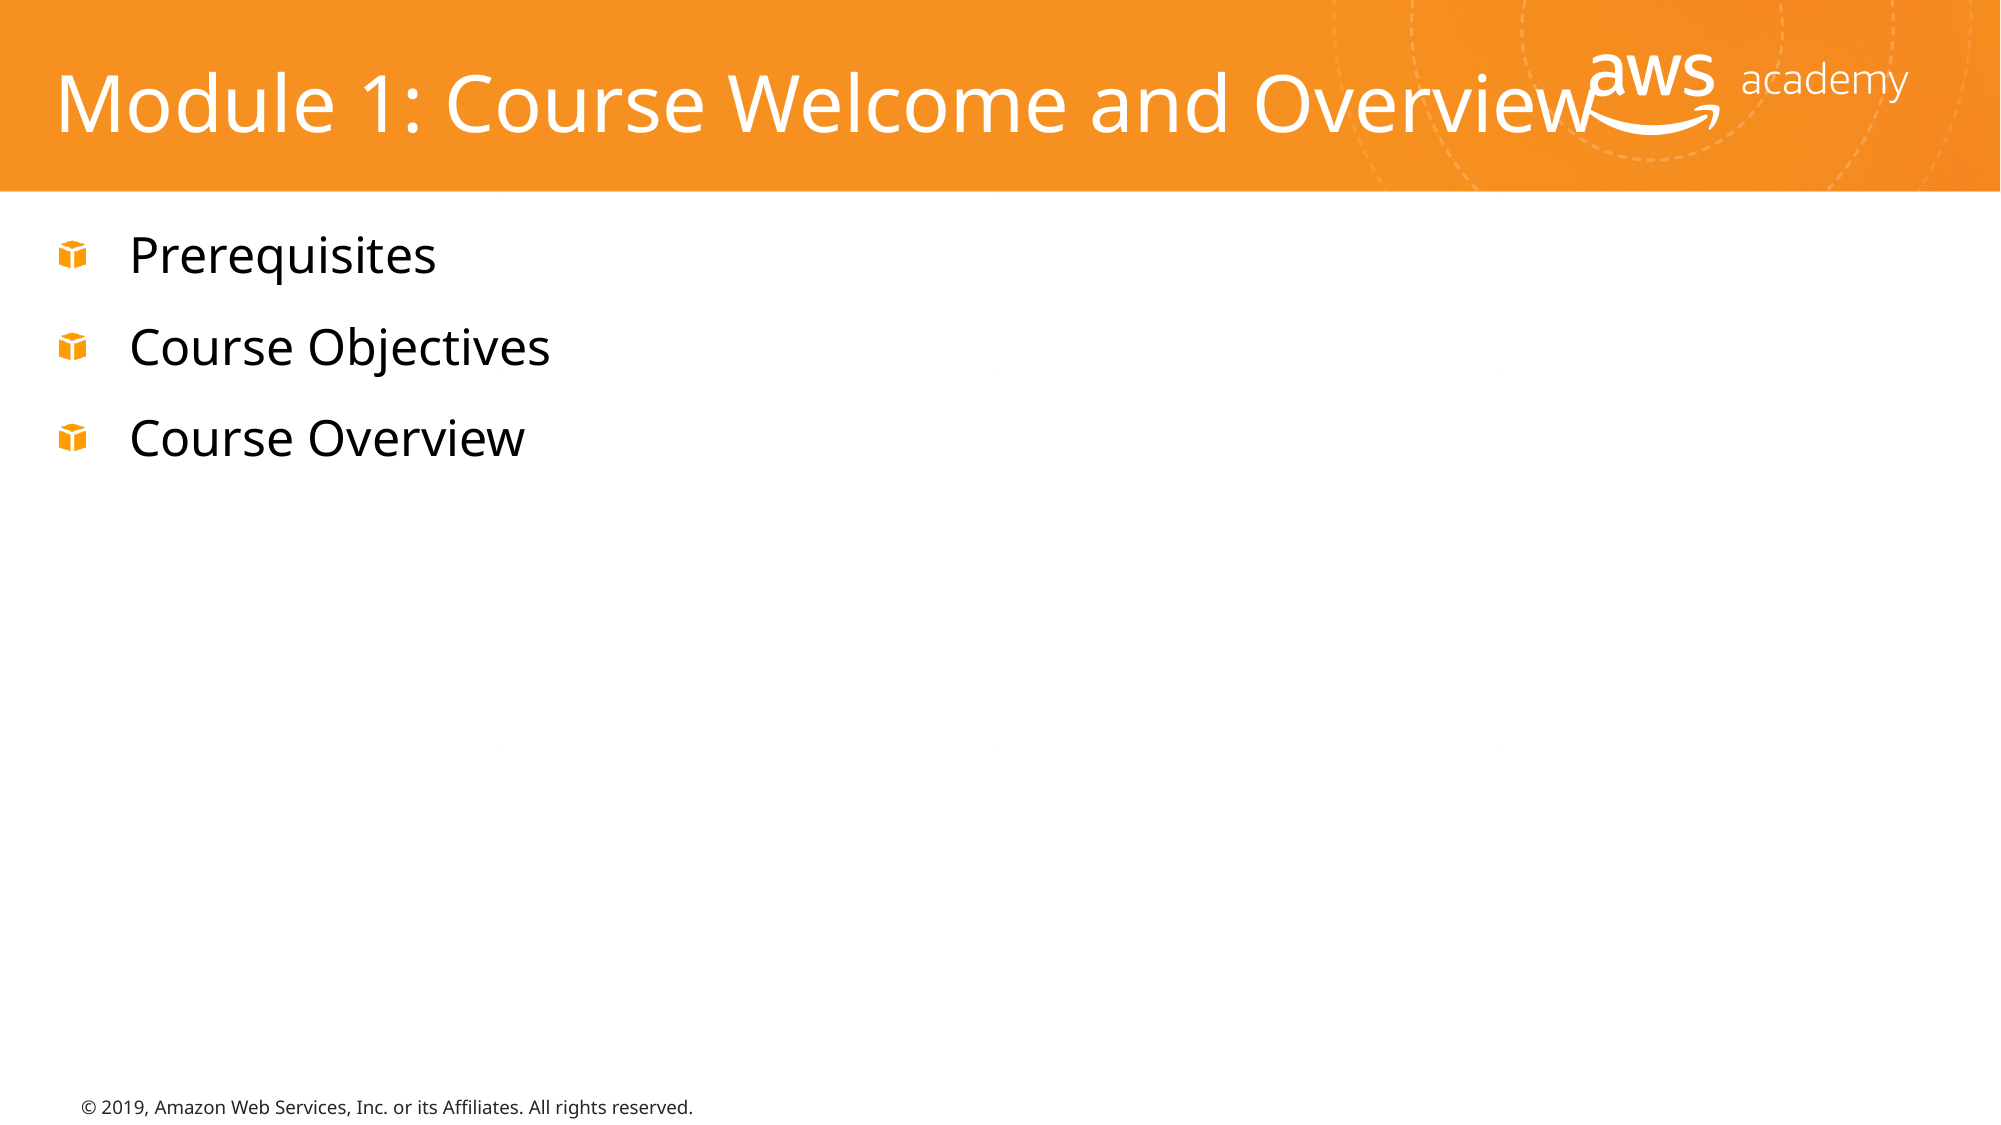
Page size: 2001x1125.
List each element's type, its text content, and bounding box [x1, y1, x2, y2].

title Module 1: Course Welcome and Overview [39, 43, 1863, 172]
picture [0, 0, 2001, 1125]
list Prerequisites Course Objectives Course Overview [39, 222, 1765, 1029]
